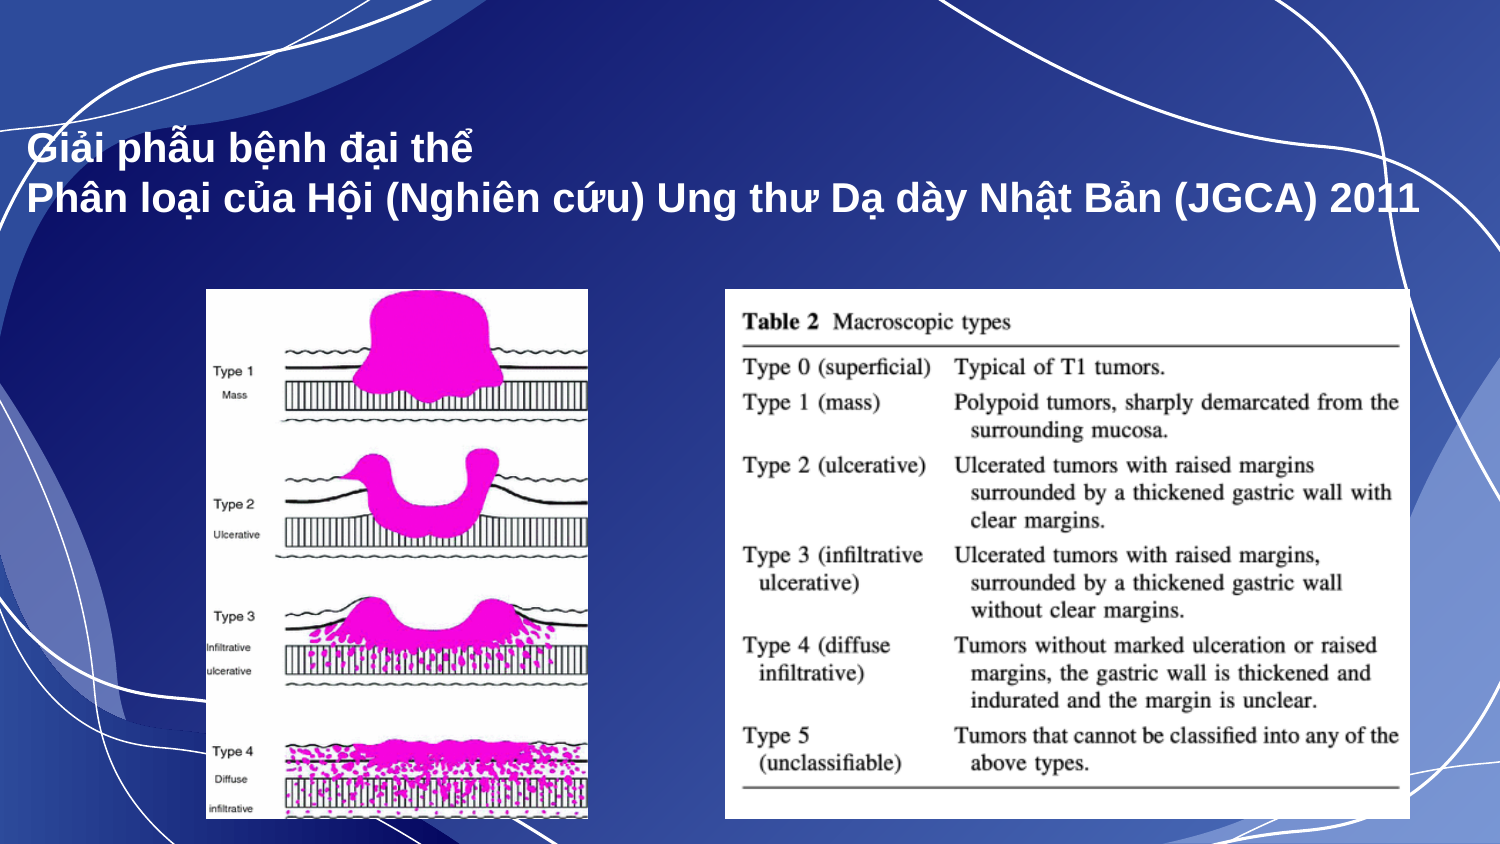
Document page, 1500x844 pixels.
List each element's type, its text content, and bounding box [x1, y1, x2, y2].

title Giải phẫu bệnh đại thể Phân loại của Hội (Nghiên cứu) Ung thư Dạ dày Nhật Bản (JGCA) 2011 [26, 120, 1500, 290]
picture [206, 289, 588, 819]
picture [725, 289, 1411, 819]
